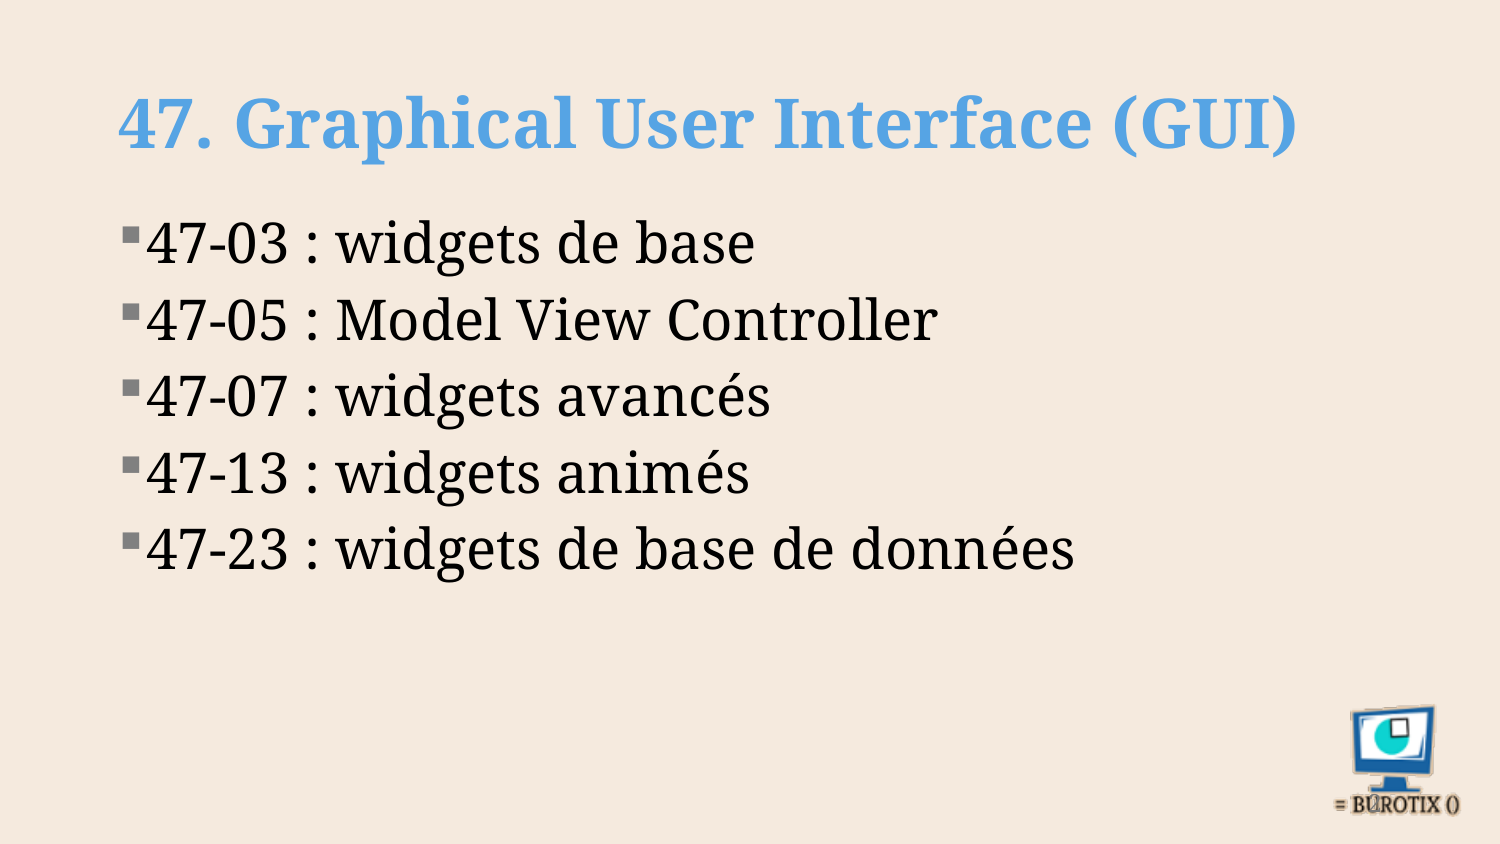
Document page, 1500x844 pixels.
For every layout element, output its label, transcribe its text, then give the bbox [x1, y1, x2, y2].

list 47-03 : widgets de base 47-05 : Model View Controller 47-07 : widgets avancés 47-13 : widgets animés 47-23 : widgets de base de données [103, 207, 1397, 760]
picture [1332, 703, 1462, 817]
slide_number 2 [1059, 782, 1397, 828]
title 47. Graphical User Interface (GUI) [103, 44, 1397, 207]
